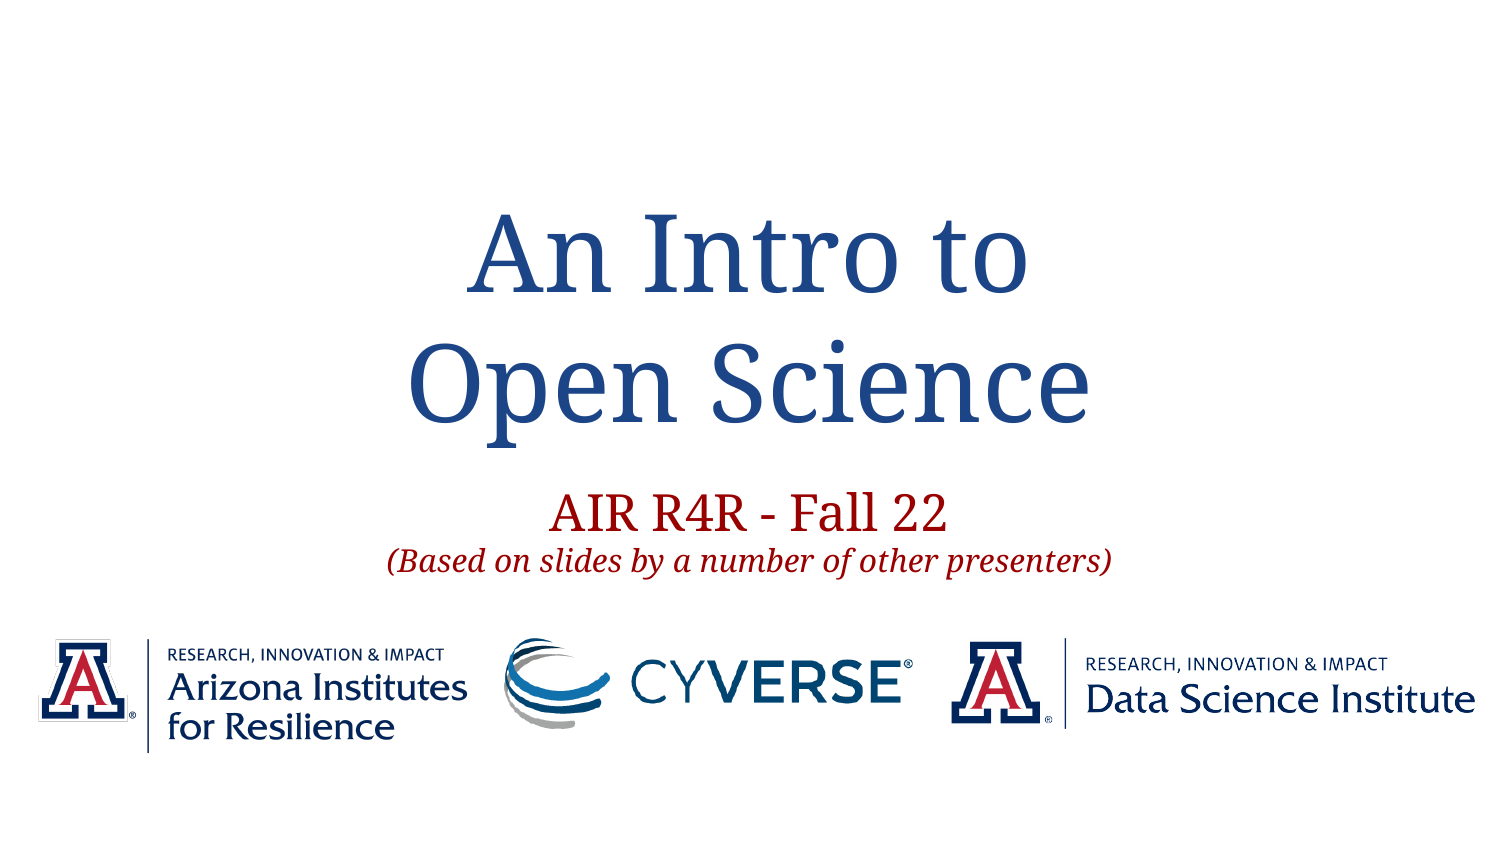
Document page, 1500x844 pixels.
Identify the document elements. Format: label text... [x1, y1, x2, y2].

picture [38, 638, 468, 754]
subtitle AIR R4R - Fall 22 (Based on slides by a number of other presenters) [51, 464, 1449, 595]
title An Intro to Open Science [51, 122, 1449, 459]
picture [503, 638, 913, 729]
picture [948, 638, 1475, 729]
